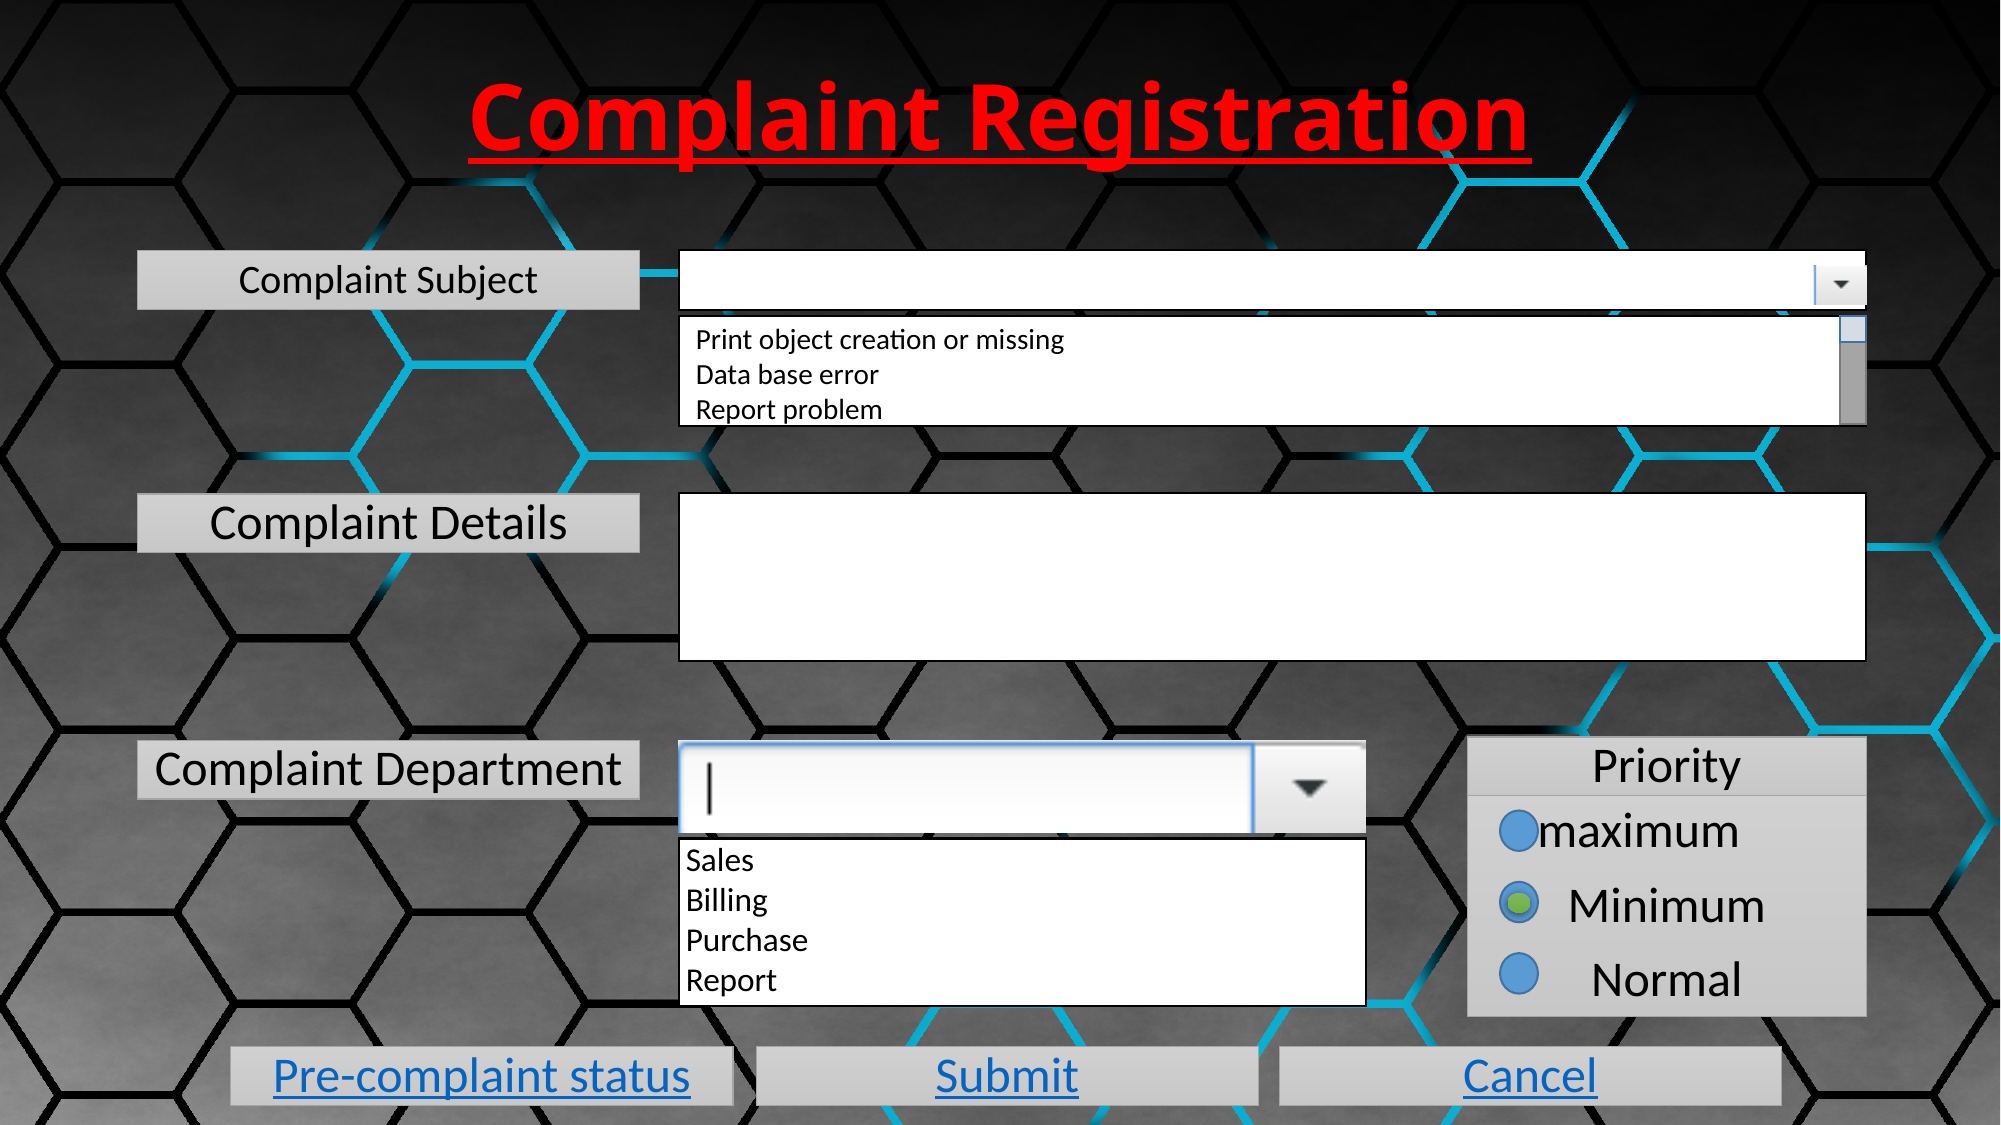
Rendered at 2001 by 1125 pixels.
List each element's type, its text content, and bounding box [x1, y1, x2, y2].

text_box Print object creation or missing Data base error Report problem [681, 313, 1080, 433]
text_box Pre-complaint status [230, 1046, 734, 1106]
text_box [1498, 952, 1540, 995]
text_box Complaint Details [137, 493, 640, 553]
text_box maximum Minimum Normal [1467, 796, 1867, 1017]
text_box Complaint Department [137, 740, 640, 800]
text_box [1080, 315, 1867, 427]
text_box [678, 837, 1367, 1007]
text_box [678, 249, 1867, 311]
text_box Submit [756, 1046, 1259, 1106]
text_box [1839, 343, 1867, 425]
text_box [1507, 892, 1531, 913]
text_box [678, 492, 1867, 662]
text_box Cancel [1279, 1046, 1782, 1106]
text_box [1839, 315, 1867, 343]
text_box Sales Billing Purchase Report [671, 830, 1084, 1006]
picture [0, 0, 2001, 1125]
text_box [1498, 880, 1540, 922]
title Complaint Registration [137, 59, 1863, 183]
text_box [1498, 809, 1540, 852]
list Complaint Subject [137, 250, 640, 310]
text_box Priority [1467, 736, 1867, 796]
